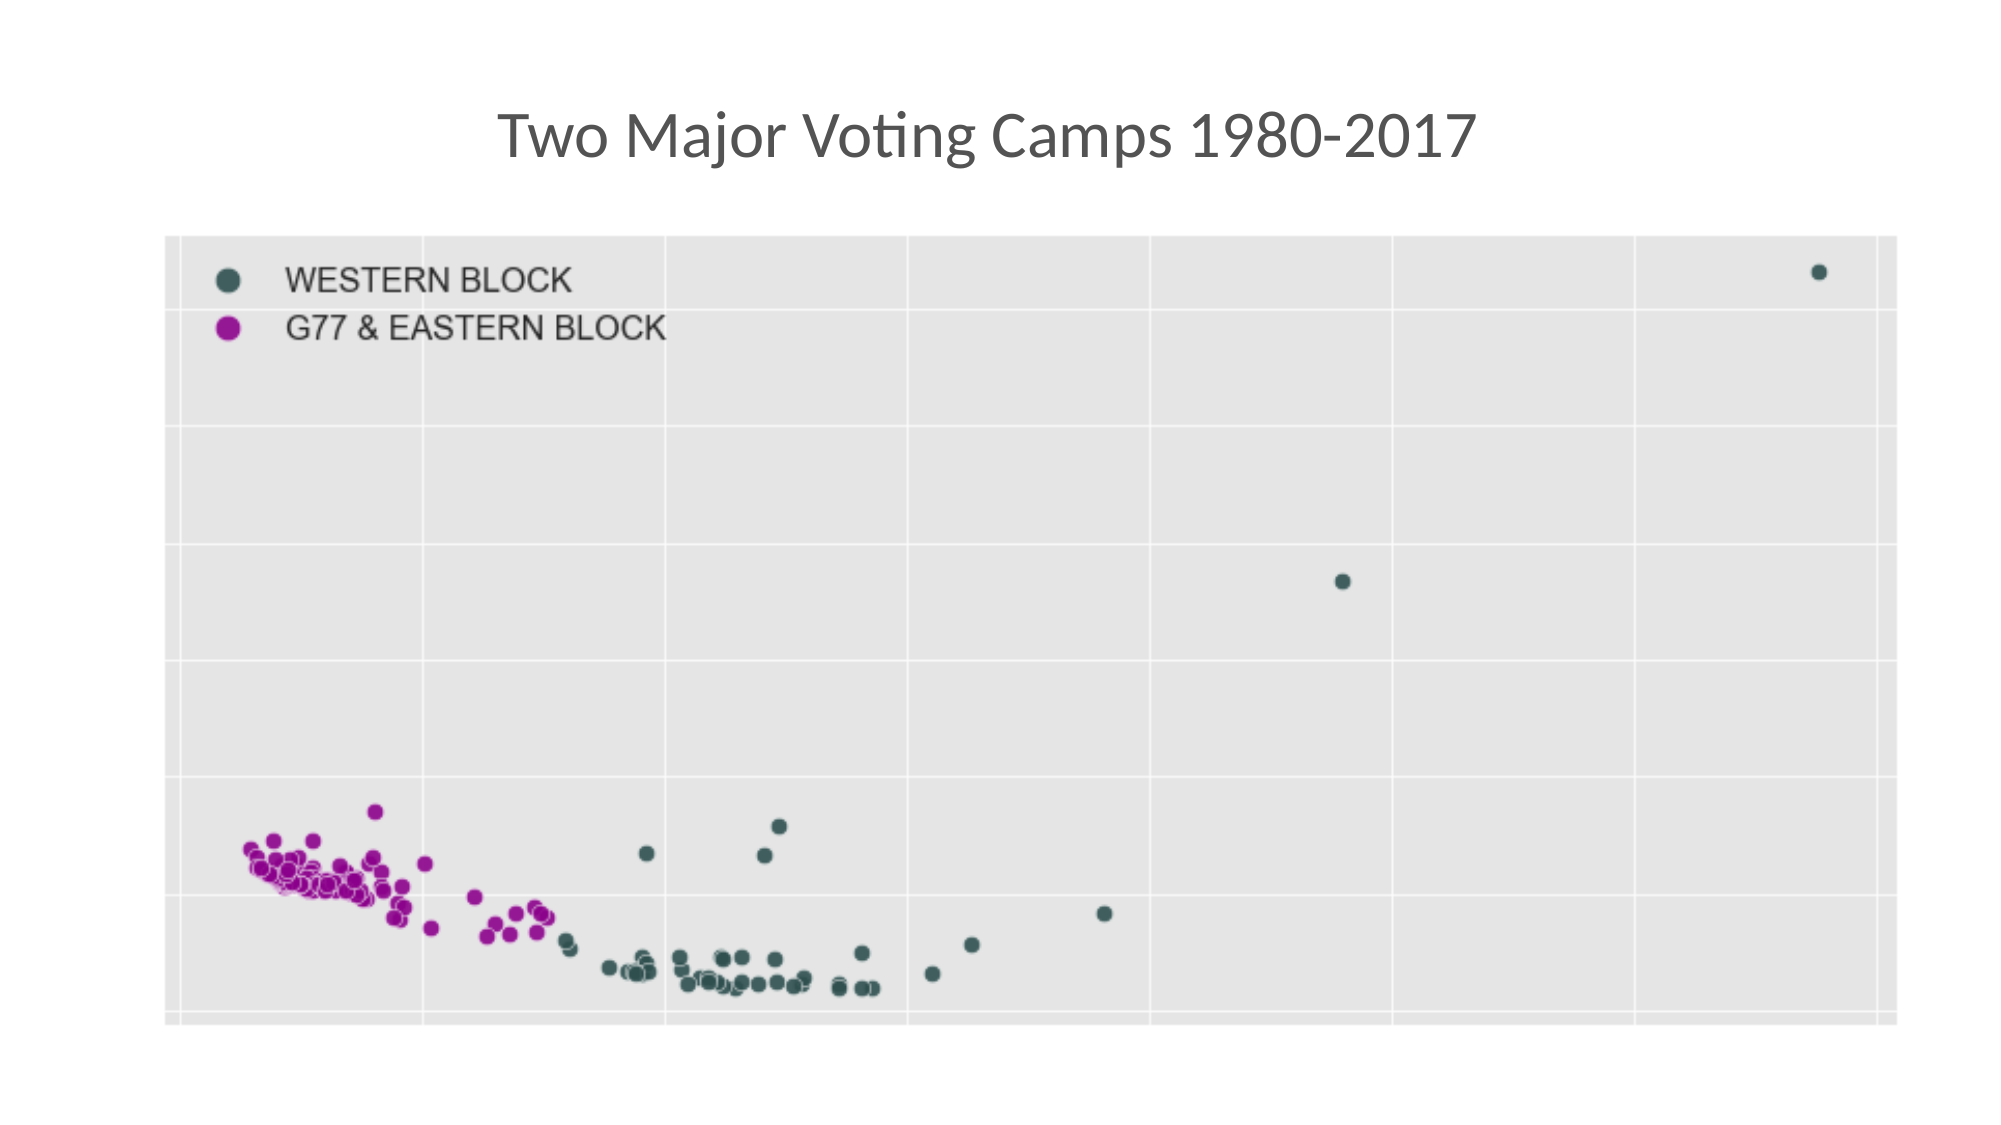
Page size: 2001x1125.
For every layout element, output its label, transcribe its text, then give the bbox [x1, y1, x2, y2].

picture [149, 222, 1912, 1040]
text_box Two Major Voting Camps 1980-2017 [119, 69, 1858, 203]
